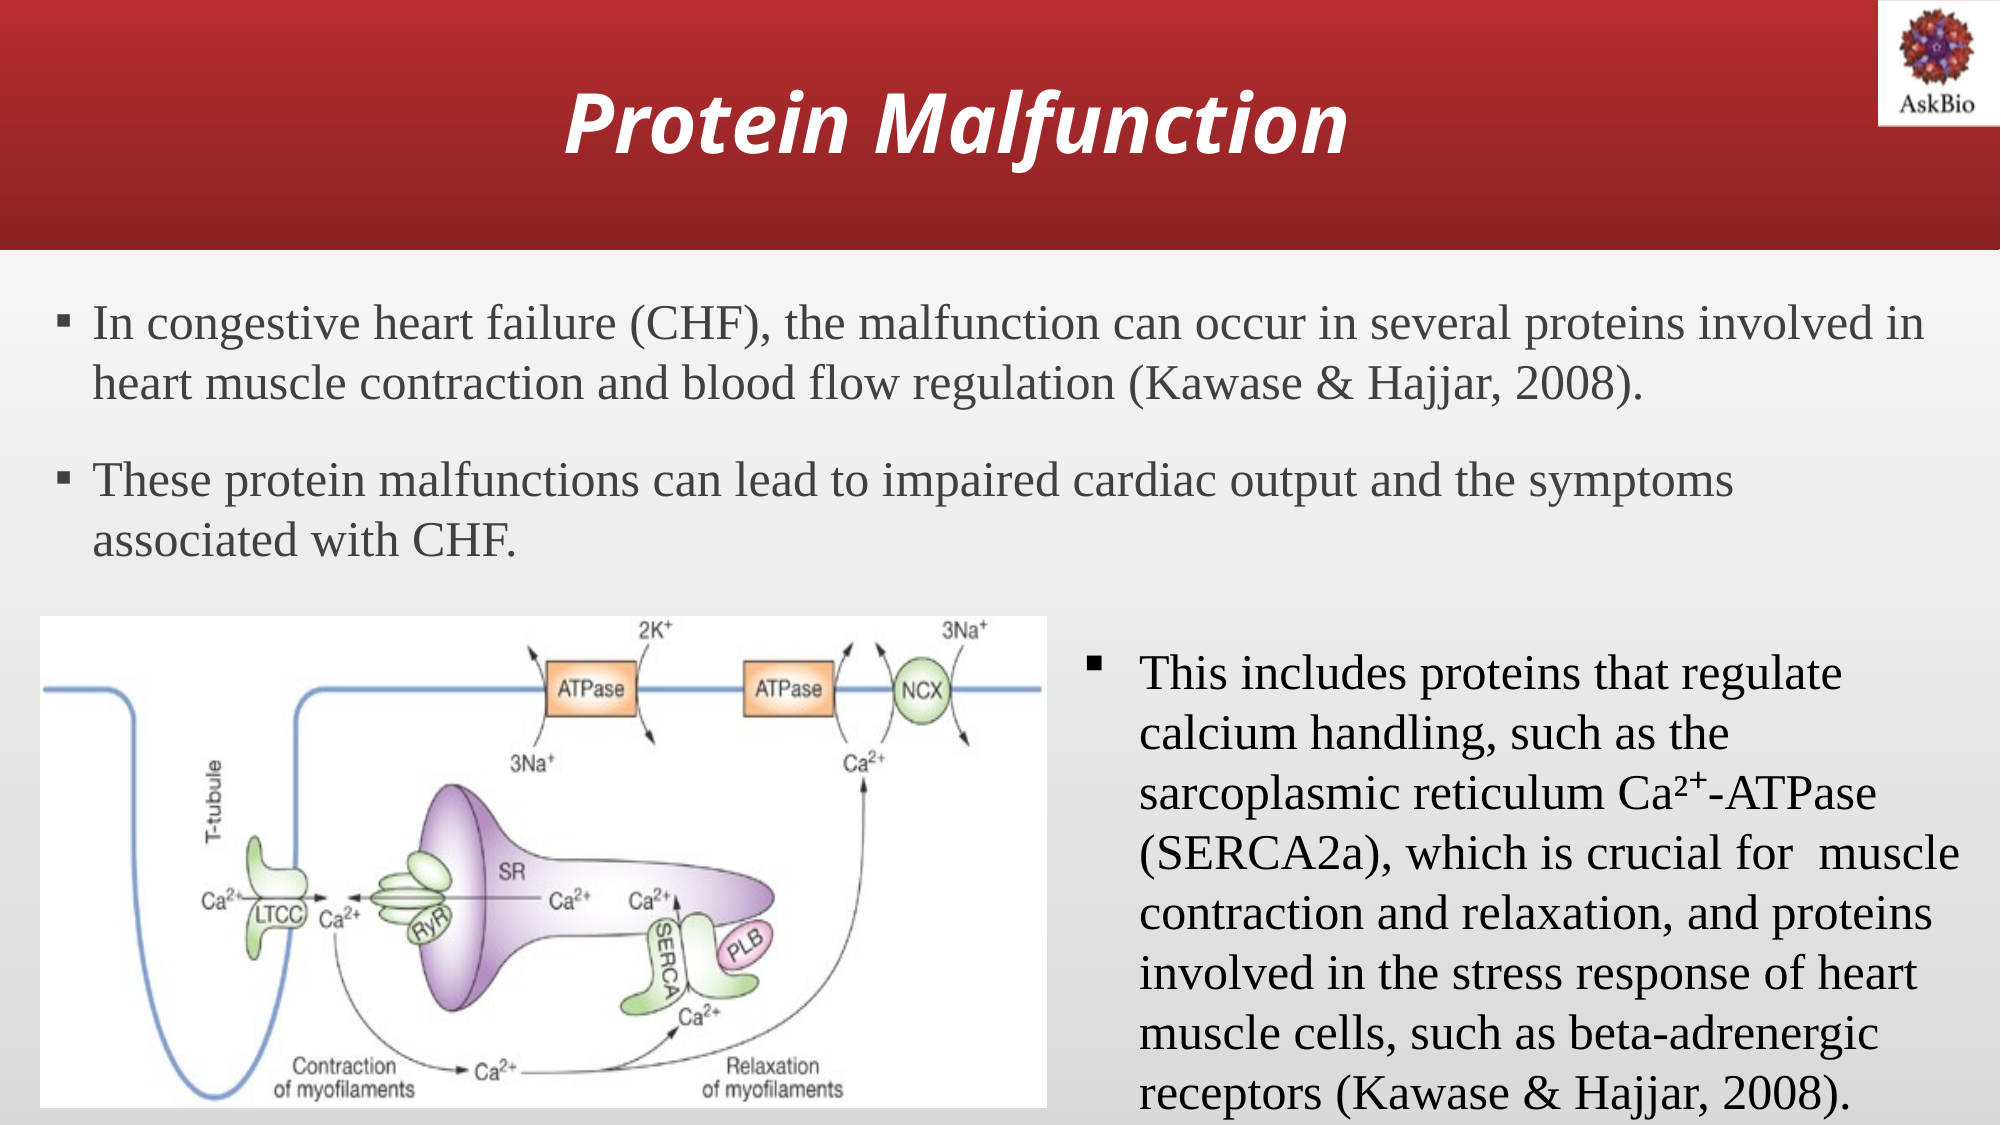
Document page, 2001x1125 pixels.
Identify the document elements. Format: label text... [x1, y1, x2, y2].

text_box This includes proteins that regulate calcium handling, such as the sarcoplasmic reticulum Ca²⁺-ATPase (SERCA2a), which is crucial for muscle contraction and relaxation, and proteins involved in the stress response of heart muscle cells, such as beta-adrenergic receptors (Kawase & Hajjar, 2008). [1067, 632, 2000, 1125]
picture [40, 616, 1047, 1108]
picture [1878, 0, 2000, 127]
list In congestive heart failure (CHF), the malfunction can occur in several proteins involved in heart muscle contraction and blood flow regulation (Kawase & Hajjar, 2008). These protein malfunctions can lead to impaired cardiac output and the symptoms associated with CHF. [39, 281, 1959, 561]
title Protein Malfunction [132, 17, 1783, 236]
